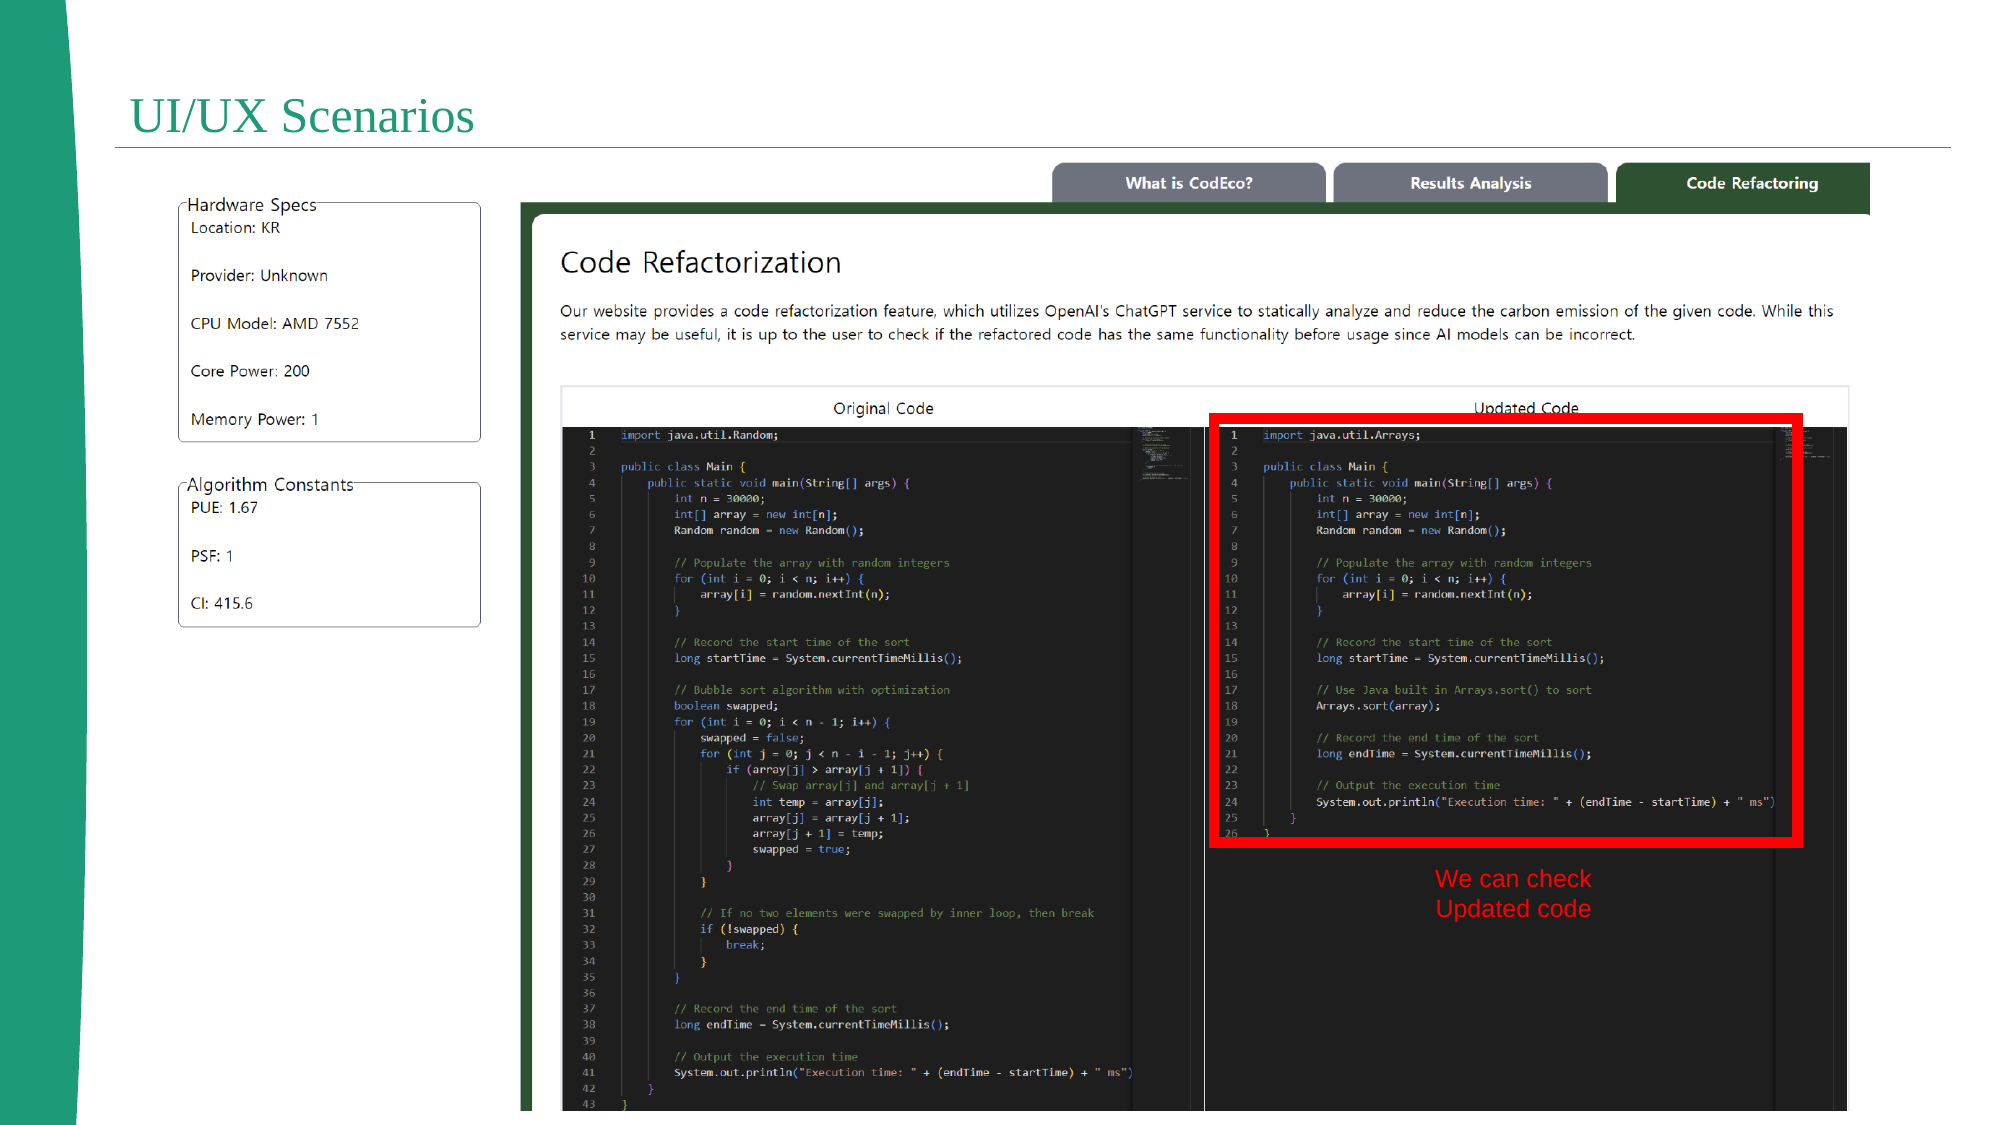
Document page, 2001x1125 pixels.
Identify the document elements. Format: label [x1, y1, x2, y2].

text_box [0, 0, 88, 1125]
text_box [114, 75, 1952, 151]
picture [160, 151, 1870, 1111]
